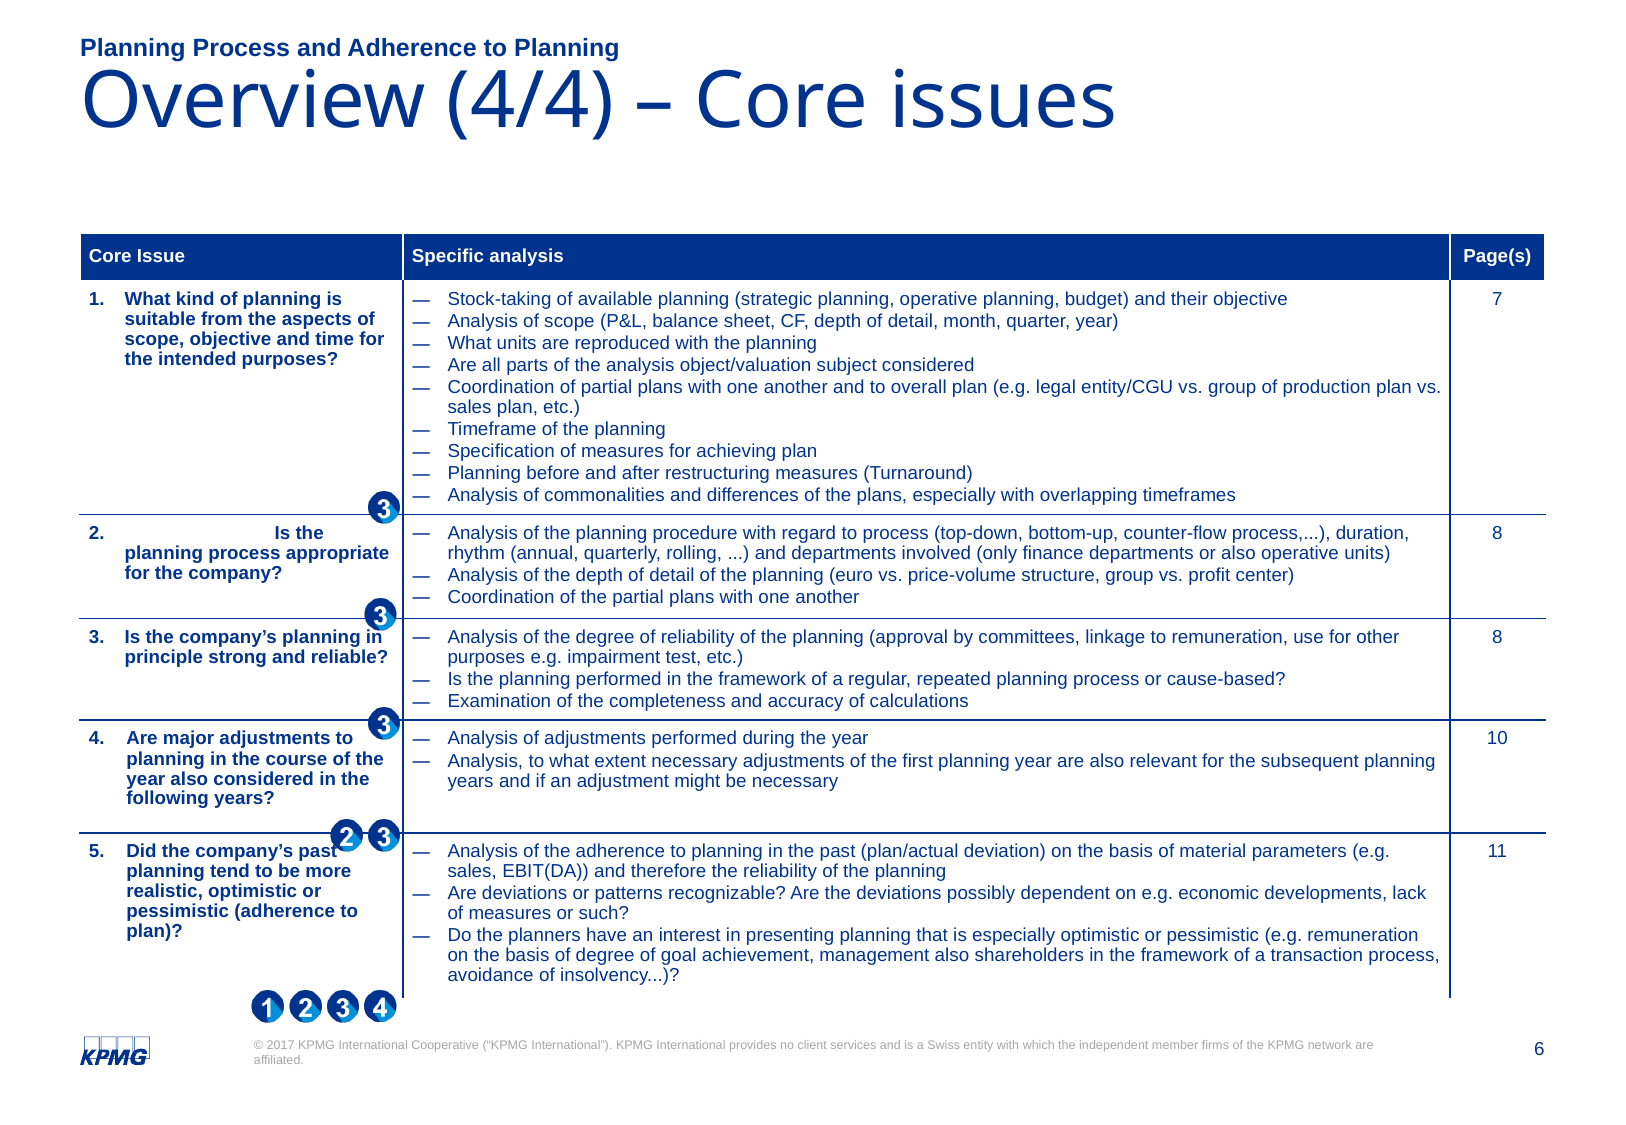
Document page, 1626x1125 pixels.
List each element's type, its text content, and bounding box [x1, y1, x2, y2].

picture [360, 700, 407, 756]
table_cell 8 [1451, 619, 1544, 719]
list Planning Process and Adherence to Planning [80, 33, 1490, 62]
table_cell 7 [1451, 281, 1544, 514]
title Overview (4/4) – Core issues [80, 74, 1545, 193]
picture [360, 484, 407, 540]
picture [356, 591, 404, 647]
table_cell Are major adjustments to planning in the course of the year also considered in the following years? [81, 721, 402, 832]
table_header Page(s) [1451, 234, 1544, 280]
table_cell Stock-taking of available planning (strategic planning, operative planning, budget) and their objective Analysis of scope (P&L, balance sheet, CF, depth of detail, month, quarter, year) What units are reproduced with the planning Are all parts of the analysis object/valuation subject considered Coordination of partial plans with one another and to overall plan (e.g. legal entity/CGU vs. group of production plan vs. sales plan, etc.) Timeframe of the planning Specification of measures for achieving plan Planning before and after restructuring measures (Turnaround) Analysis of commonalities and differences of the plans, especially with overlapping timeframes [404, 281, 1449, 514]
table_cell Analysis of the planning procedure with regard to process (top-down, bottom-up, counter-flow process,...), duration, rhythm (annual, quarterly, rolling, ...) and departments involved (only finance departments or also operative units) Analysis of the depth of detail of the planning (euro vs. price-volume structure, group vs. profit center) Coordination of the partial plans with one another [404, 515, 1449, 618]
table_cell 10 [1451, 721, 1544, 832]
table_cell Analysis of adjustments performed during the year Analysis, to what extent necessary adjustments of the first planning year are also relevant for the subsequent planning years and if an adjustment might be necessary [404, 721, 1449, 832]
table_cell Analysis of the adherence to planning in the past (plan/actual deviation) on the basis of material parameters (e.g. sales, EBIT(DA)) and therefore the reliability of the planning Are deviations or patterns recognizable? Are the deviations possibly dependent on e.g. economic developments, lack of measures or such? Do the planners have an interest in presenting planning that is especially optimistic or pessimistic (e.g. remuneration on the basis of degree of goal achievement, management also shareholders in the framework of a transaction process, avoidance of insolvency...)? [404, 834, 1449, 998]
table_cell 2. Is the planning process appropriate for the company? [81, 515, 402, 618]
table_cell Analysis of the degree of reliability of the planning (approval by committees, linkage to remuneration, use for other purposes e.g. impairment test, etc.) Is the planning performed in the framework of a regular, repeated planning process or cause-based? Examination of the completeness and accuracy of calculations [404, 619, 1449, 719]
picture [323, 812, 407, 868]
table_cell 8 [1451, 515, 1544, 618]
table_header Specific analysis [404, 234, 1449, 280]
table_cell What kind of planning is suitable from the aspects of scope, objective and time for the intended purposes? [81, 281, 402, 514]
picture [244, 983, 404, 1039]
table_cell Is the company’s planning in principle strong and reliable? [81, 619, 402, 719]
table_header Core Issue [81, 234, 402, 280]
table_cell 11 [1451, 834, 1544, 998]
table_cell Did the company’s past planning tend to be more realistic, optimistic or pessimistic (adherence to plan)? [81, 834, 402, 998]
